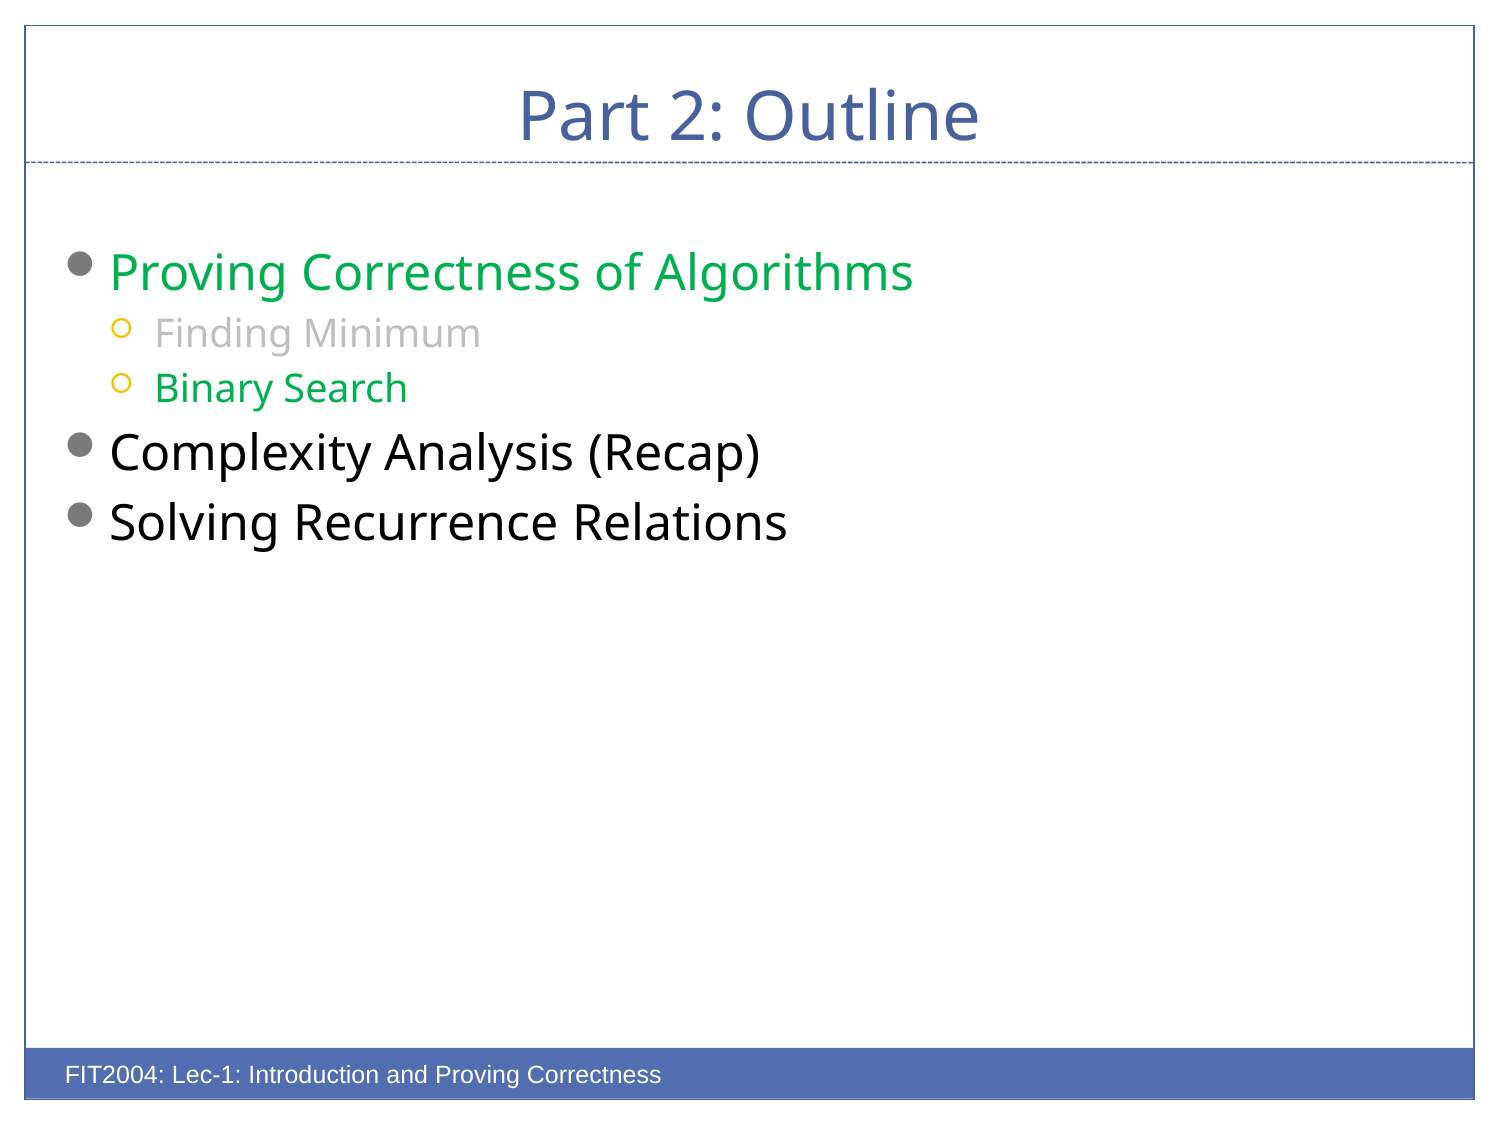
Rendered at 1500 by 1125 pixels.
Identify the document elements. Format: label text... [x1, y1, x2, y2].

list Proving Correctness of Algorithms Finding Minimum Binary Search Complexity Analysis (Recap) Solving Recurrence Relations [49, 162, 1445, 913]
title Part 2: Outline [49, 37, 1450, 162]
footer FIT2004: Lec-1: Introduction and Proving Correctness [50, 1051, 800, 1112]
